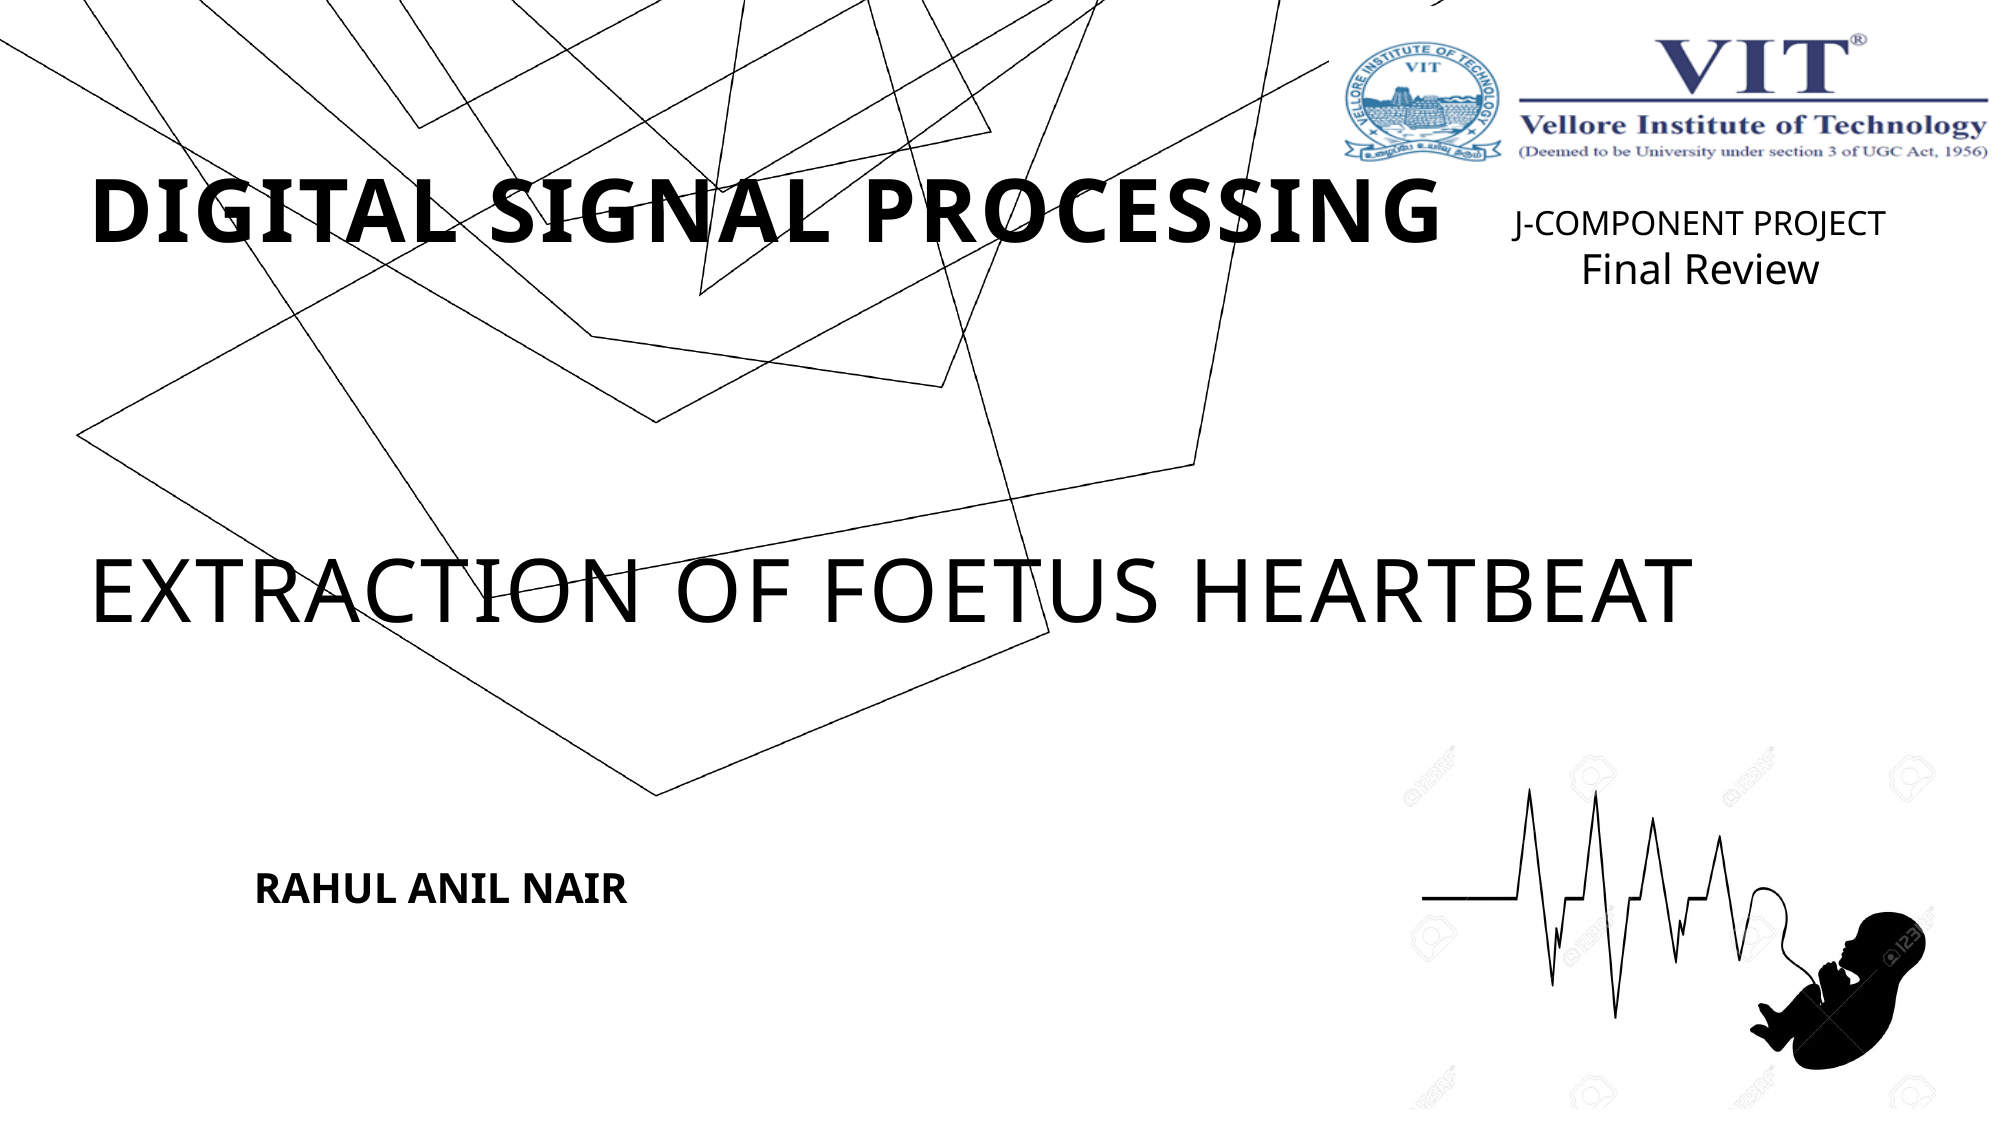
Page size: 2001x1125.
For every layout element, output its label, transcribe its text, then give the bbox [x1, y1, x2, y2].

subtitle RAHUL ANIL NAIR [239, 733, 1387, 1005]
title DIGITAL SIGNAL PROCESSING EXTRACTION OF FOETUS HEARTBEAT [73, 81, 1768, 650]
text_box J-COMPONENT PROJECT Final Review [1163, 195, 2000, 300]
picture [0, 0, 2000, 1109]
